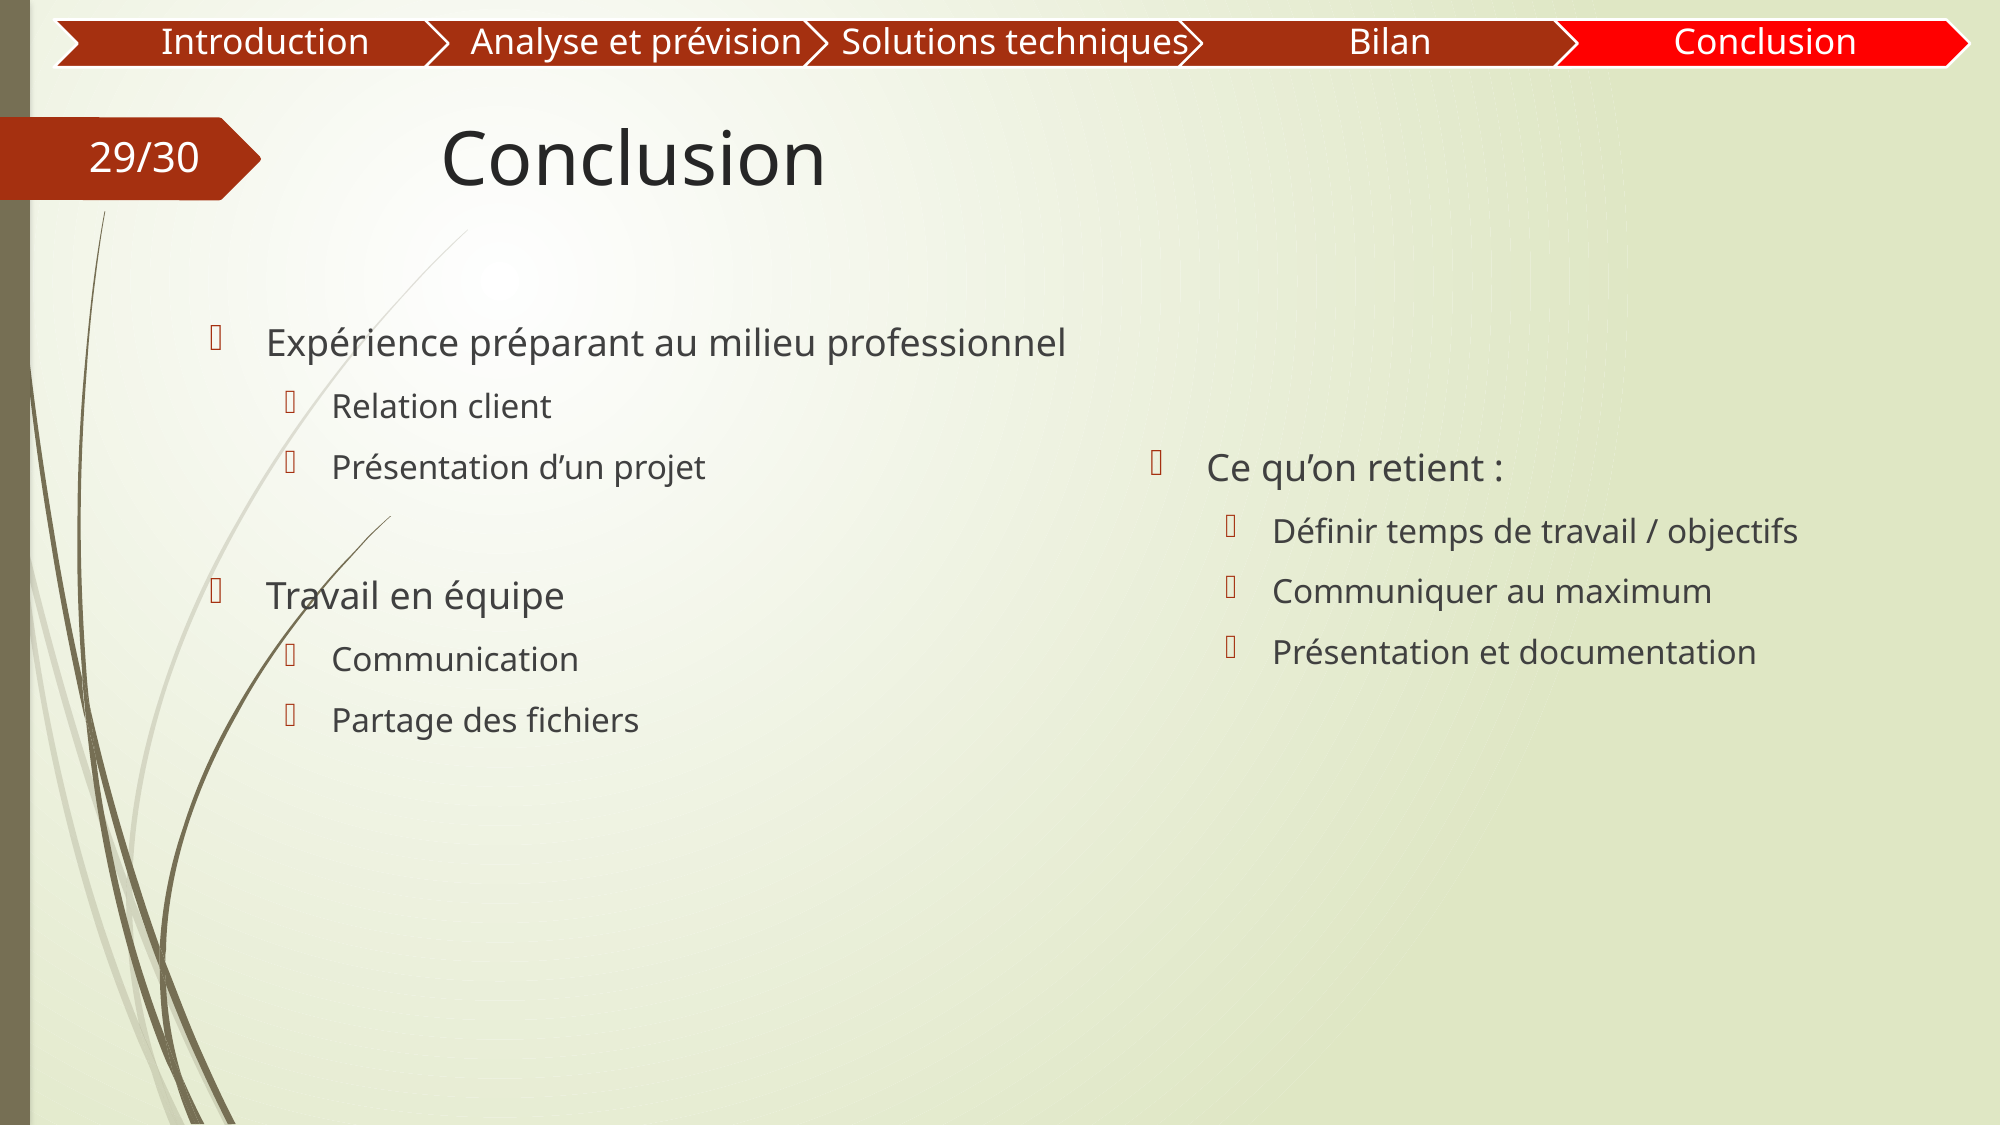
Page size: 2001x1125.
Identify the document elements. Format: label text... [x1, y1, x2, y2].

title Conclusion [425, 102, 1888, 313]
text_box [53, 19, 1971, 68]
text_box Ce qu’on retient : Définir temps de travail / objectifs Communiquer au maximum Présentation et documentation [1135, 436, 2000, 1125]
slide_number 29/30 [50, 129, 216, 190]
text_box Expérience préparant au milieu professionnel Relation client Présentation d’un projet Travail en équipe Communication Partage des fichiers [194, 311, 1136, 1059]
